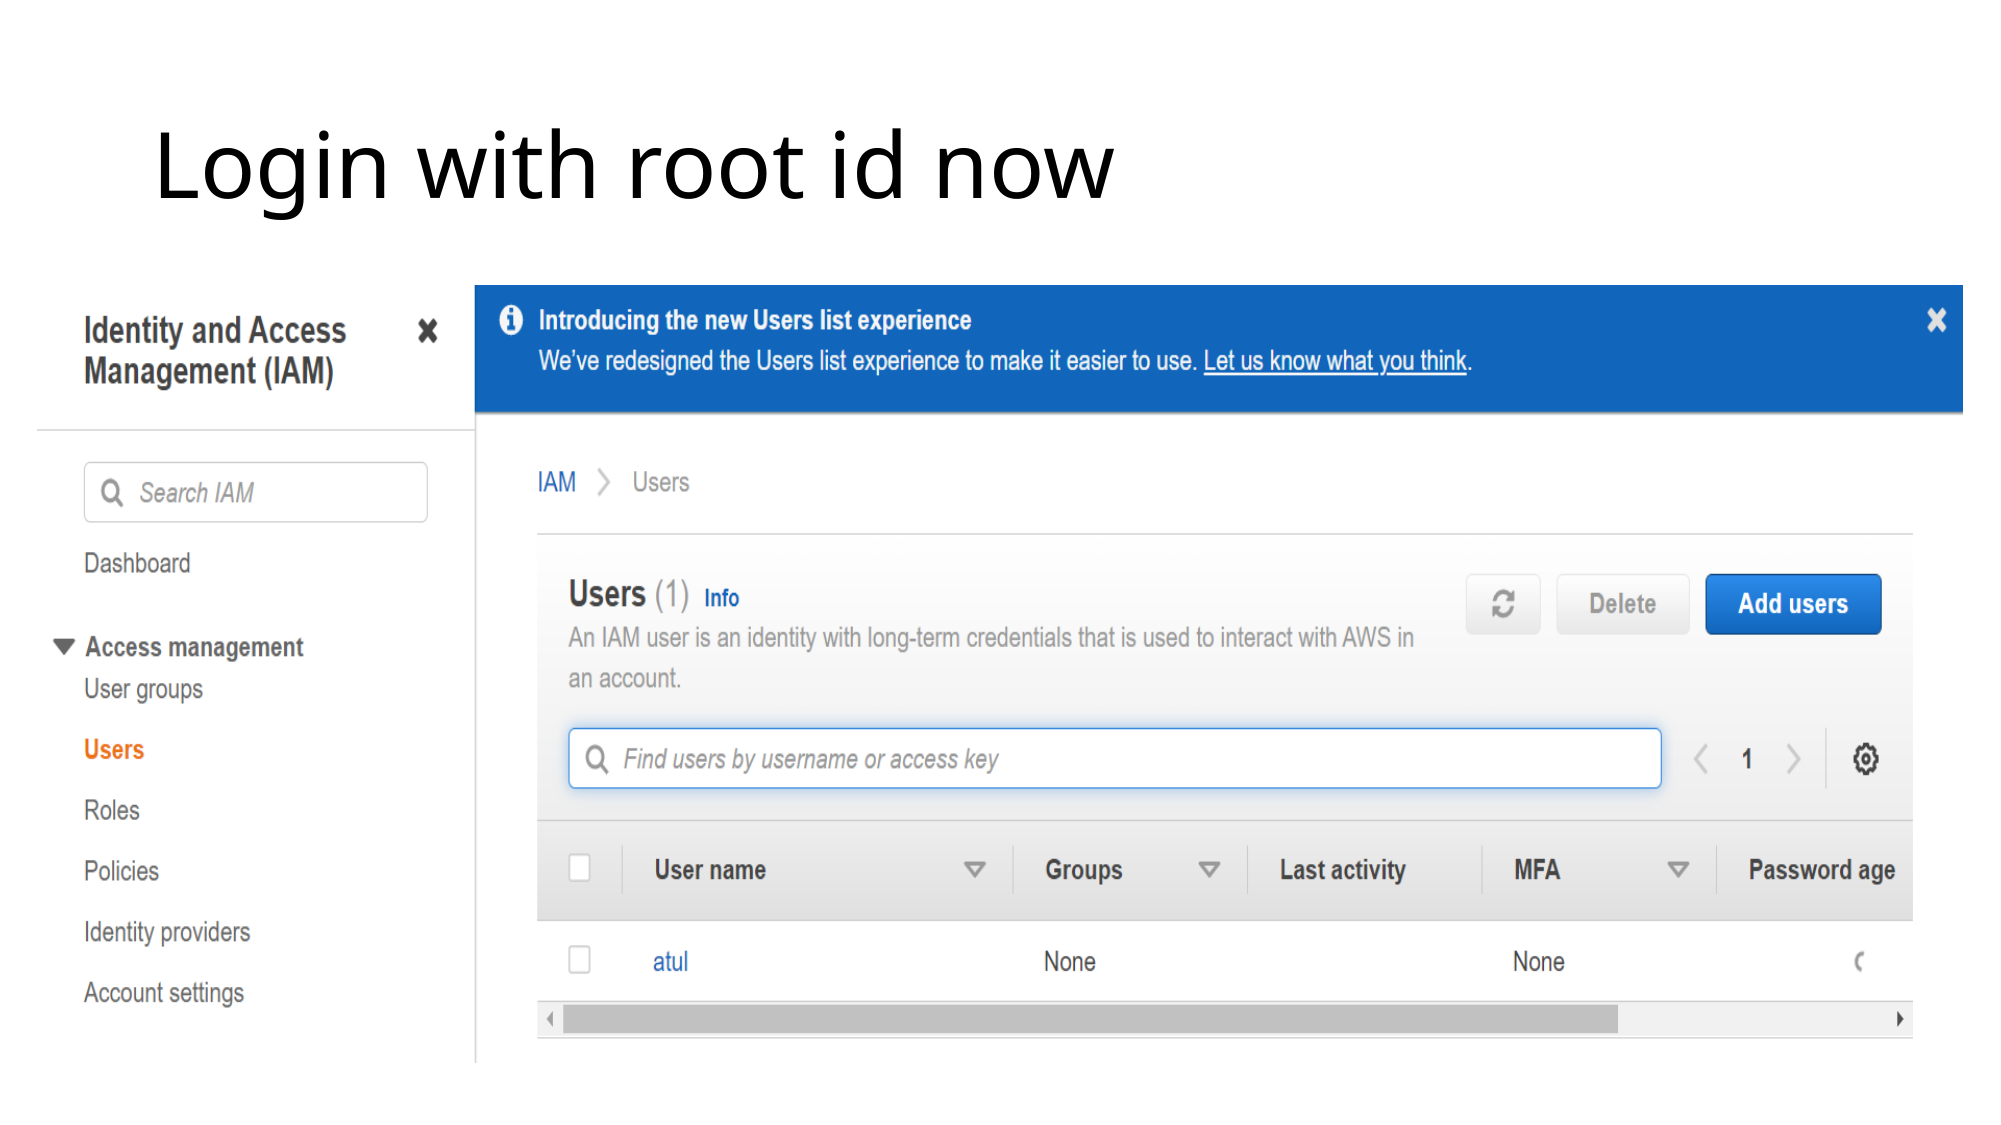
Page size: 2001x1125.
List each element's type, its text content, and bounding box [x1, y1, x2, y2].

title Login with root id now [137, 59, 1863, 278]
picture [37, 285, 1963, 1064]
